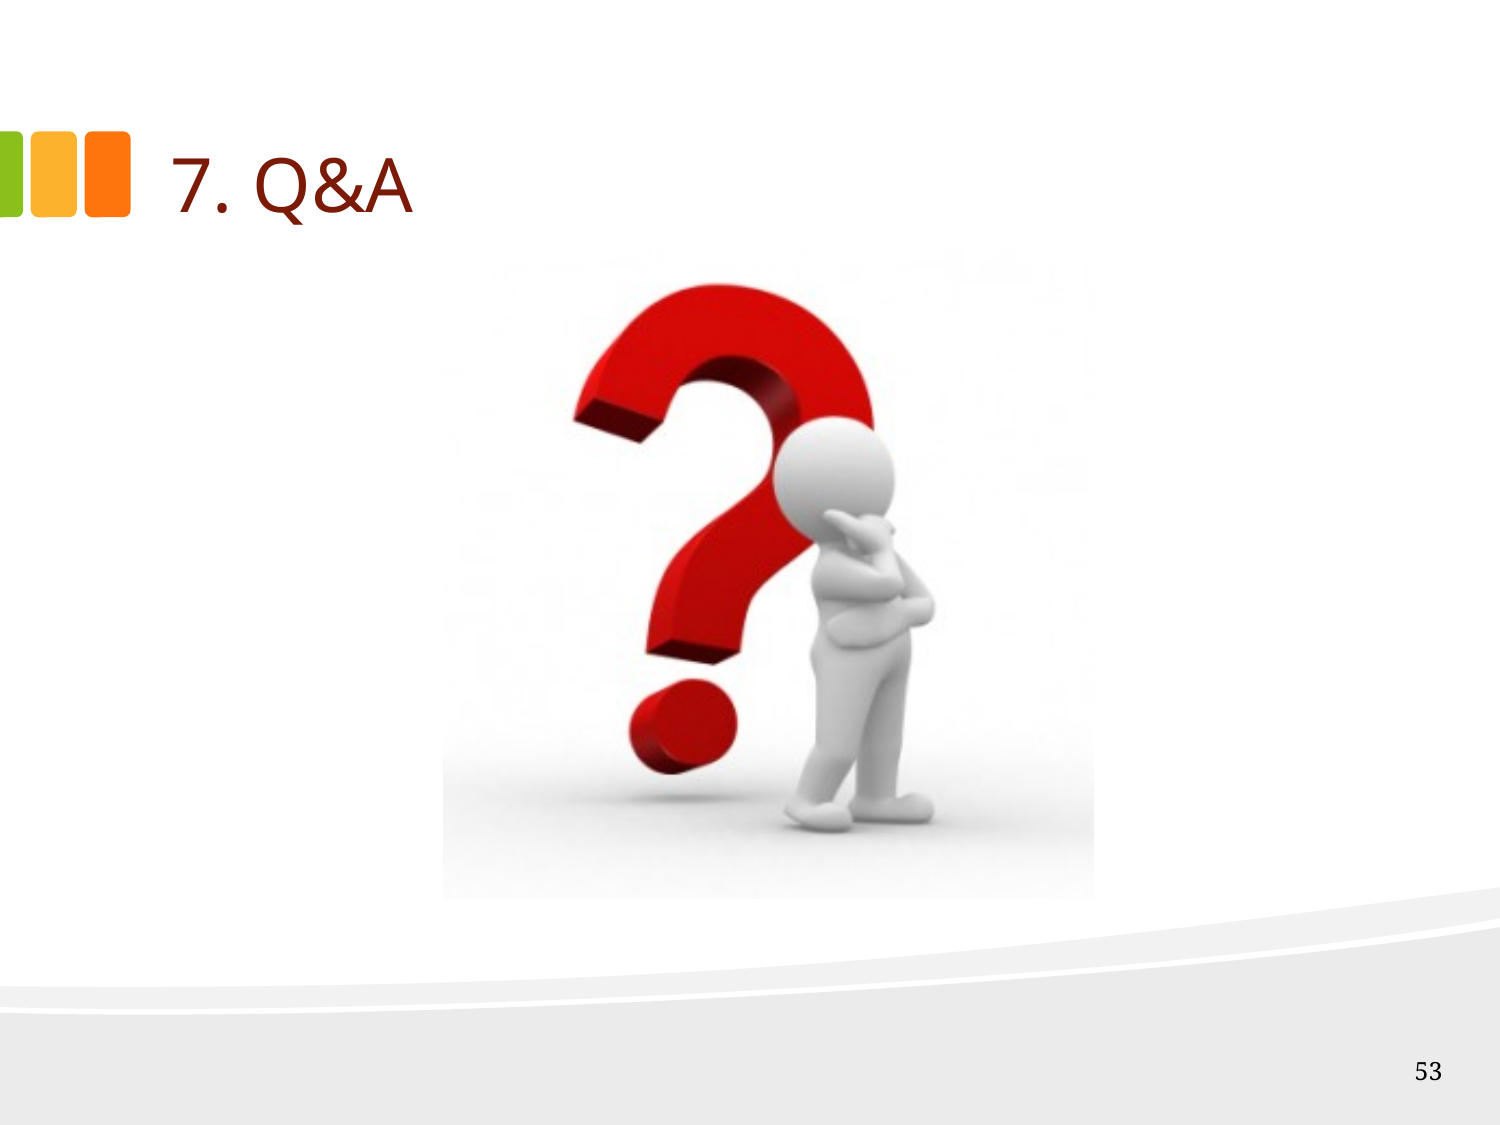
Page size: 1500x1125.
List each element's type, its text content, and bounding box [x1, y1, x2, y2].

title 7. Q&A [150, 24, 1350, 238]
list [249, 249, 1288, 899]
slide_number 53 [1362, 1057, 1463, 1088]
